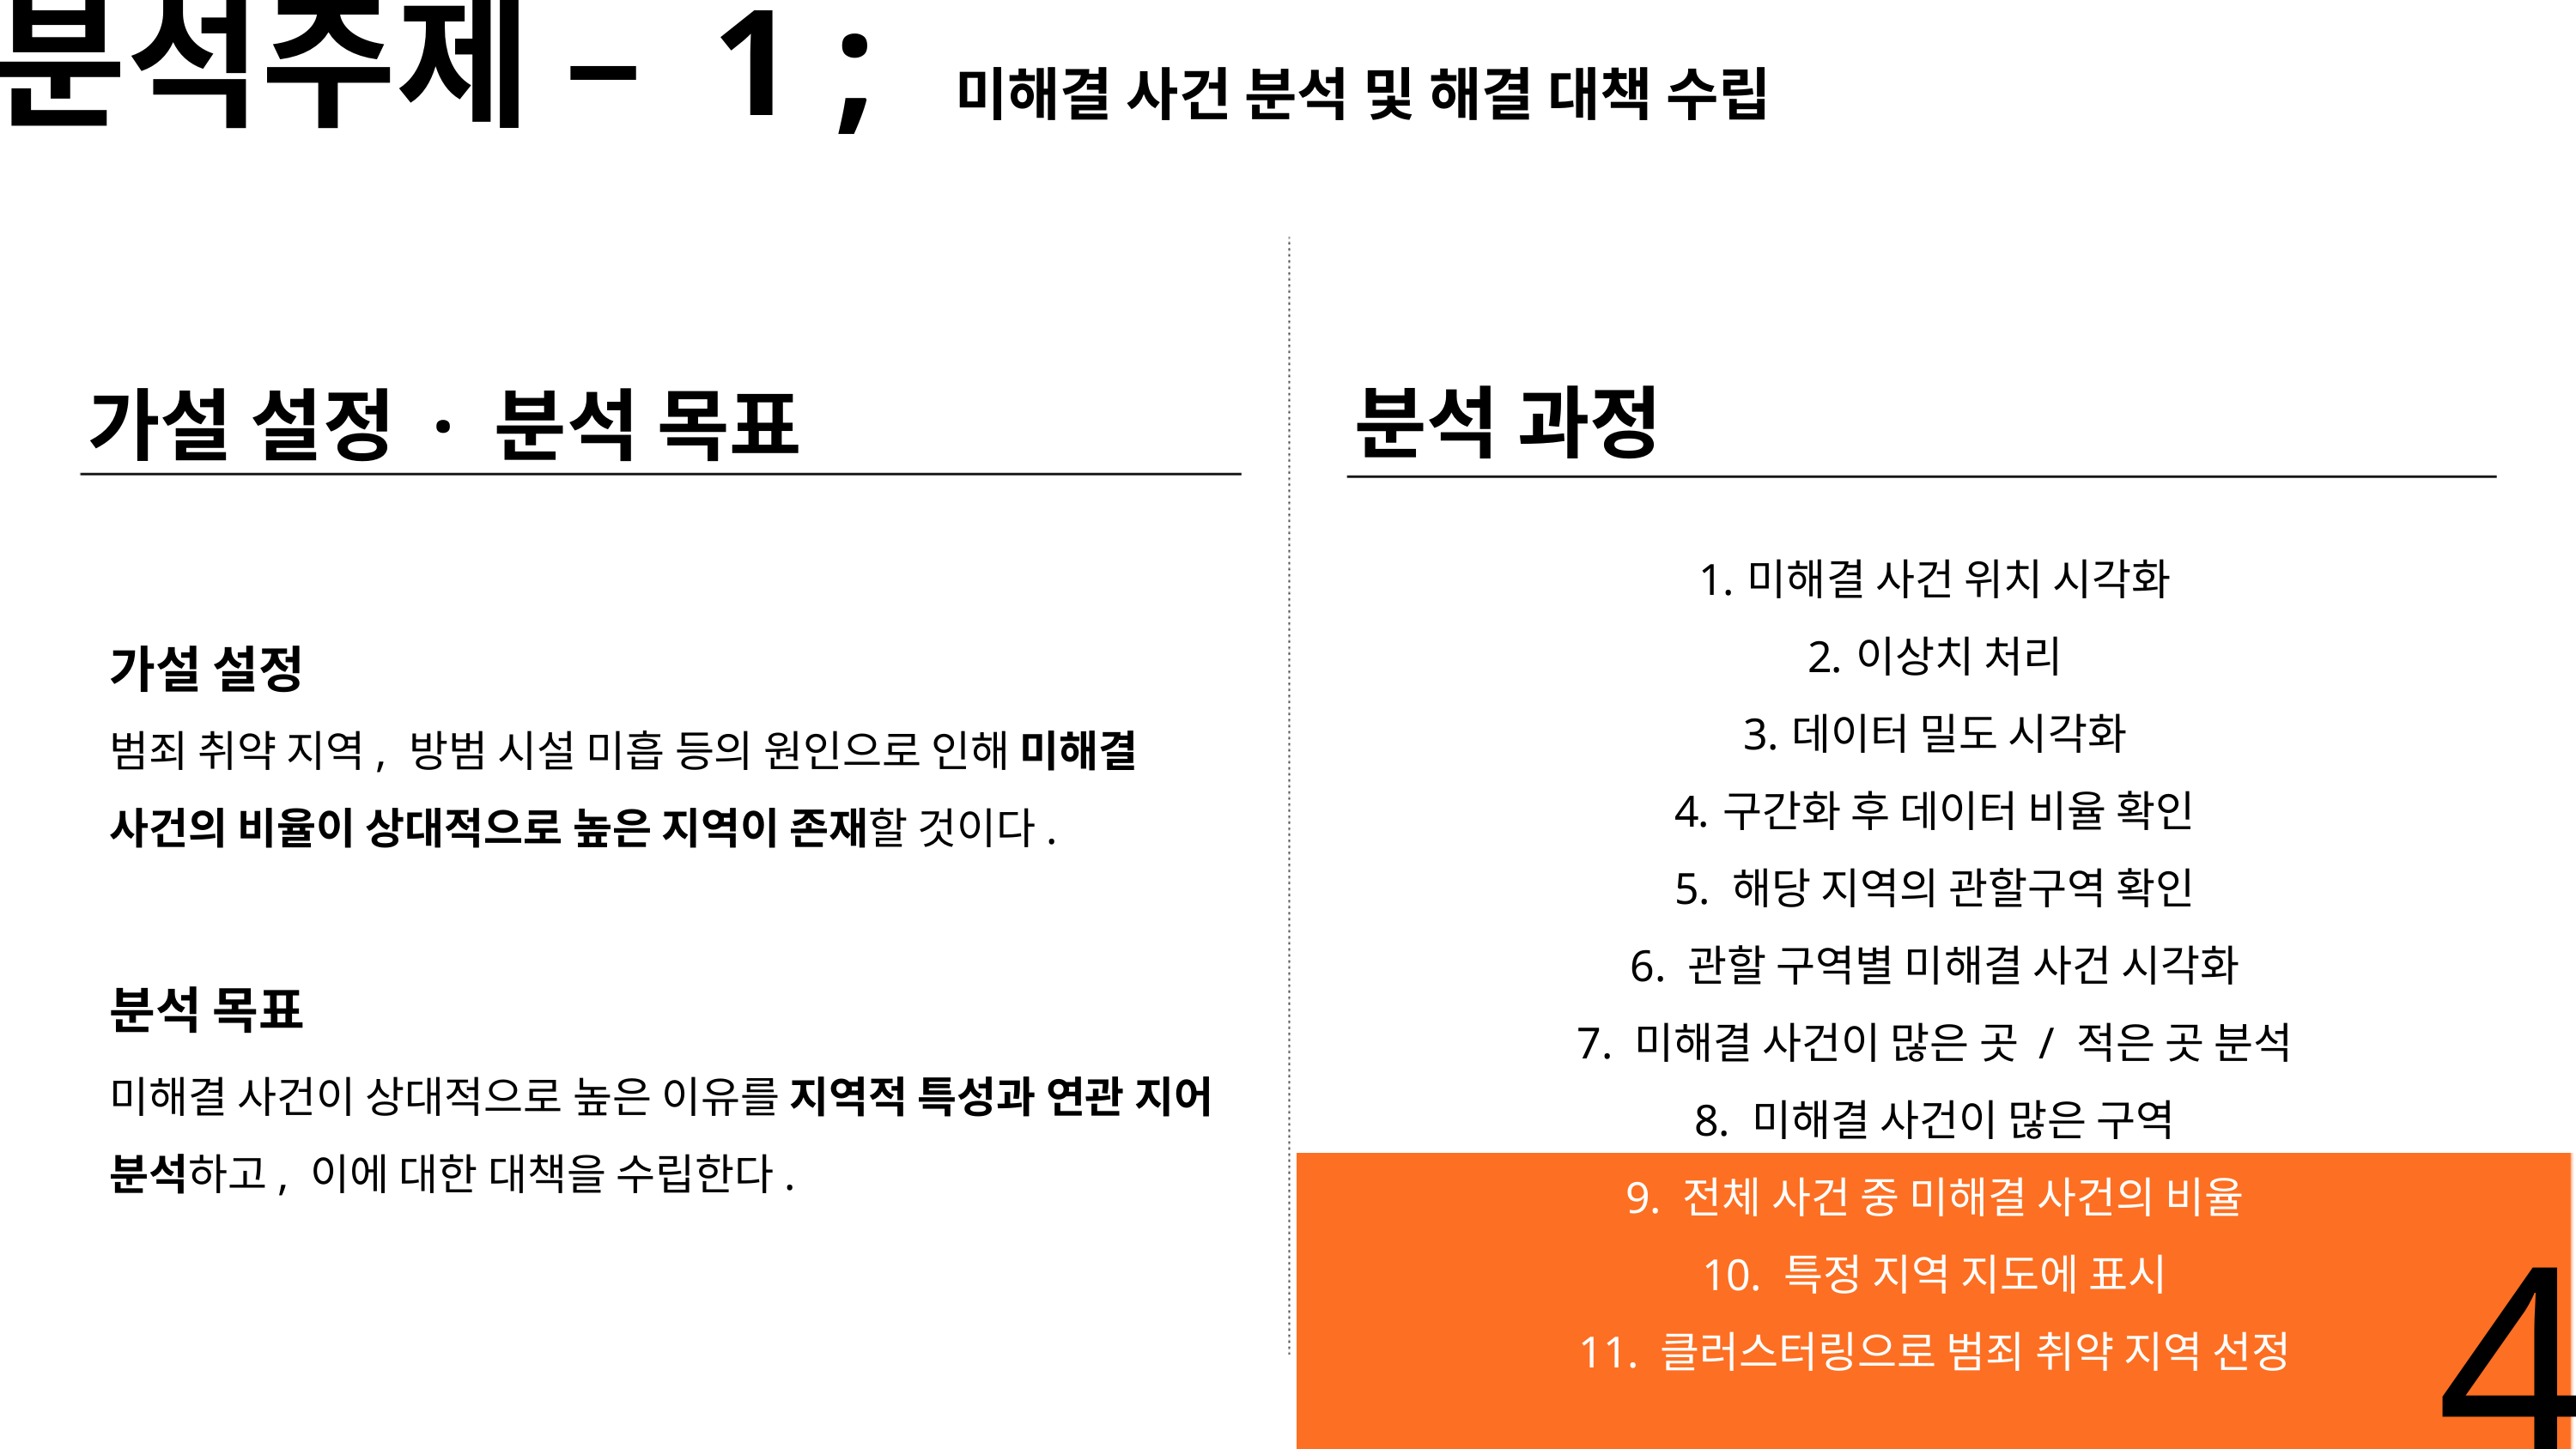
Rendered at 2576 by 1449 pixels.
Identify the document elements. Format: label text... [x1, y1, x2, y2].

picture [1297, 1152, 2573, 1449]
picture [78, 472, 1242, 476]
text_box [102, 601, 1244, 1188]
text_box 분석 과정 [1347, 367, 2119, 474]
text_box 분석주제 – 1 ; 미해결 사건 분석 및 해결 대책 수립 [0, 0, 2205, 154]
picture [1244, 238, 1850, 1354]
picture [1346, 475, 2497, 478]
text_box 가설 설정 · 분석 목표 [81, 369, 853, 471]
text_box 미해결 사건 위치 시각화 이상치 처리 데이터 밀도 시각화 구간화 후 데이터 비율 확인 5. 해당 지역의 관할구역 확인 6. 관할 구역별 미해결 사건 시각화 7. 미해결 사건이 많은 곳 / 적은 곳 분석 8. 미해결 사건이 많은 구역 9. 전체 사건 중 미해결 사건의 비율 10. 특정 지역 지도에 표시 11. 클러스터링으로 범죄 취약 지역 선정 [1509, 520, 2362, 1150]
